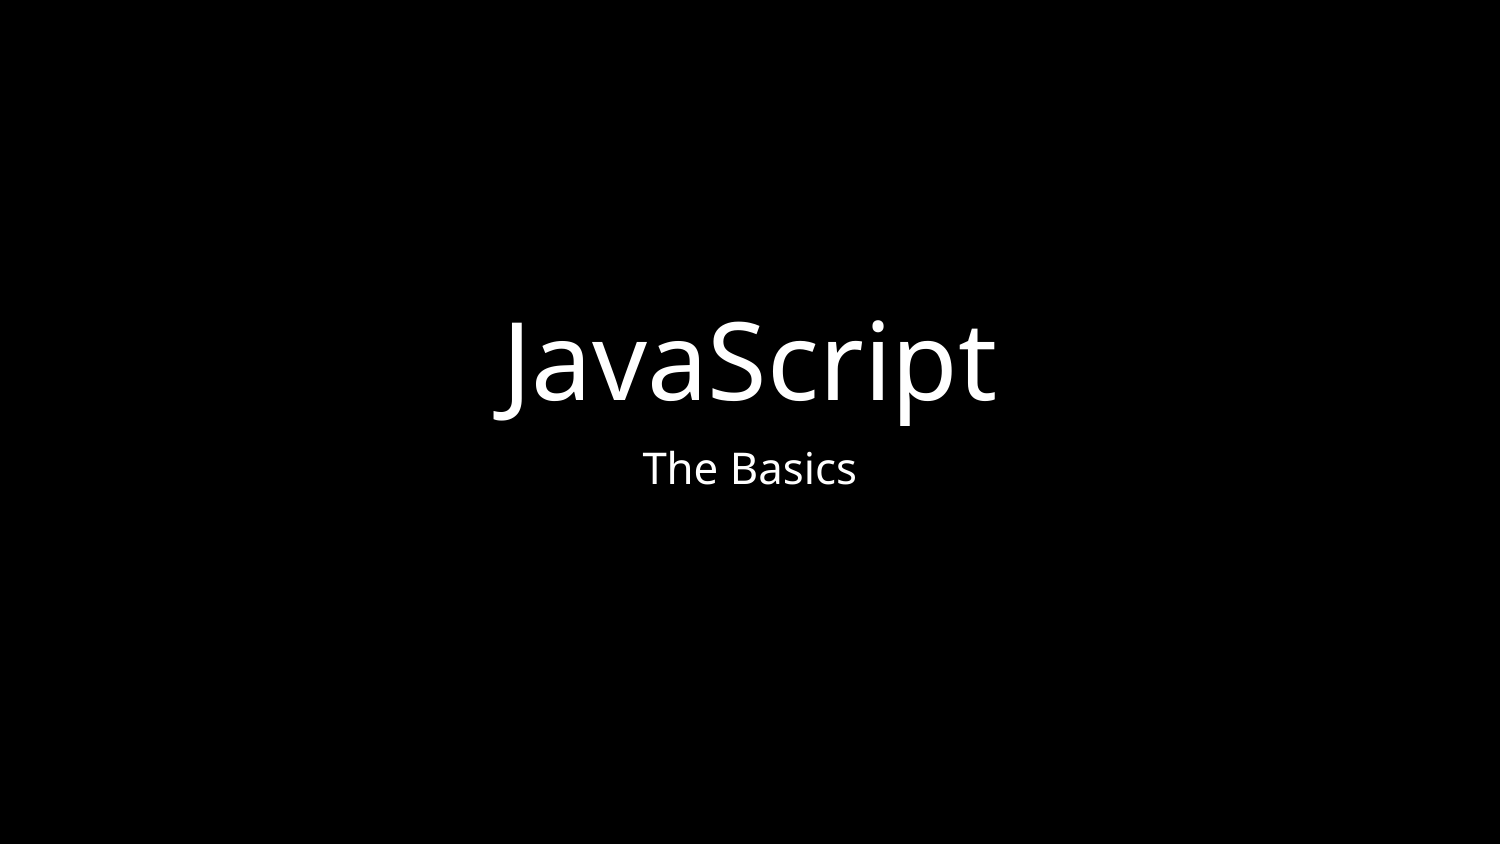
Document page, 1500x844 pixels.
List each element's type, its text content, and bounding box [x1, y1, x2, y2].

title JavaScript [146, 141, 1354, 428]
subtitle The Basics [146, 435, 1354, 534]
